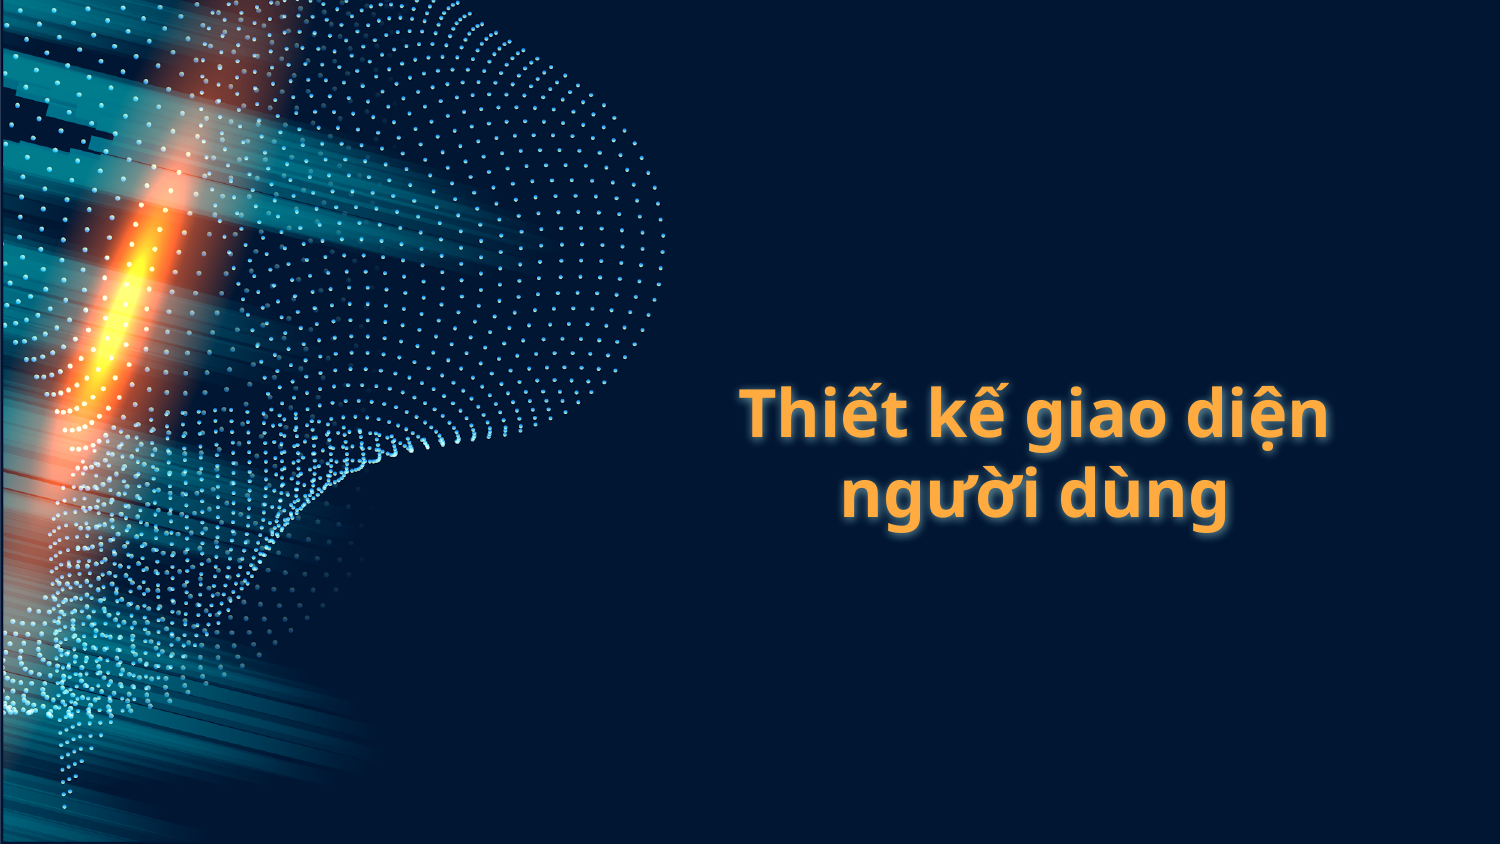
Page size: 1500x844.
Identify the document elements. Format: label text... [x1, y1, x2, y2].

picture [0, 0, 1500, 844]
title Thiết kế giao diện người dùng [630, 338, 1440, 546]
